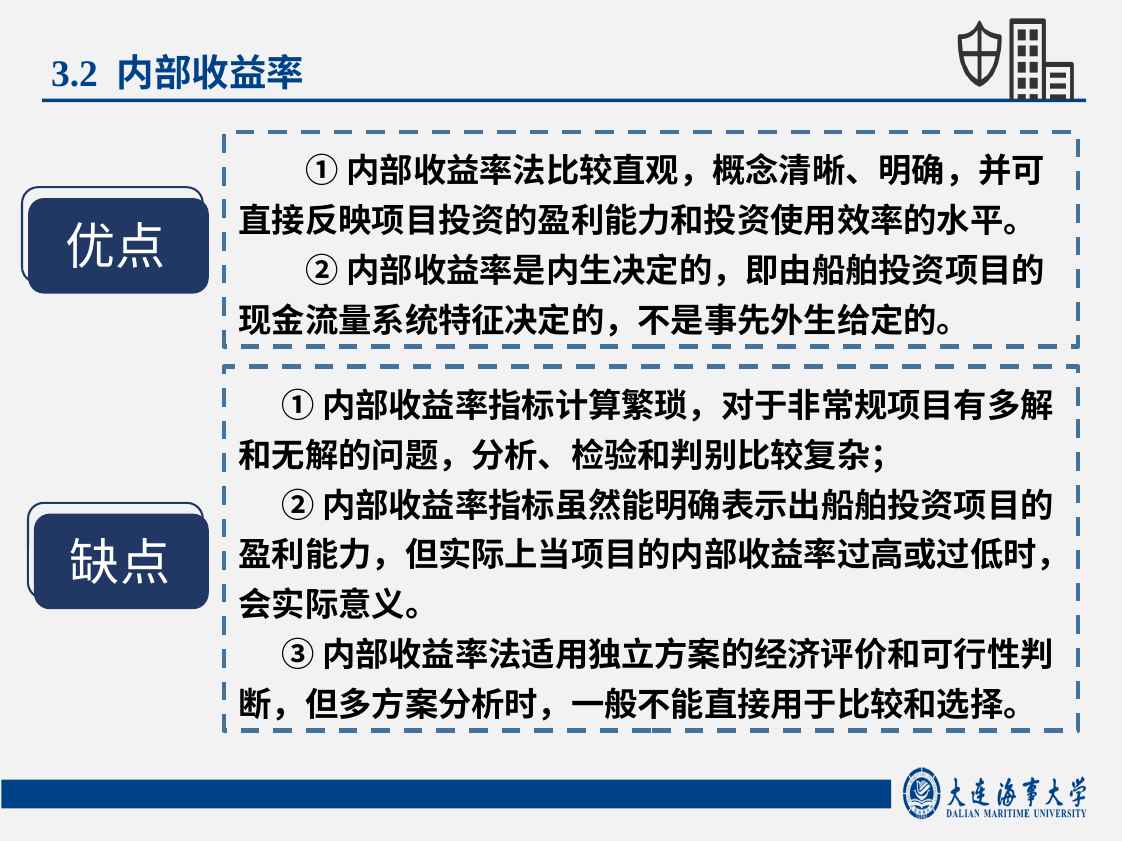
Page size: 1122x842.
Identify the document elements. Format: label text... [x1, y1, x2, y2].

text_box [27, 502, 209, 610]
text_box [22, 187, 209, 294]
text_box ①内部收益率法比较直观，概念清晰、明确，并可直接反映项目投资的盈利能力和投资使用效率的水平。 ②内部收益率是内生决定的，即由船舶投资项目的现金流量系统特征决定的，不是事先外生给定的。 [223, 131, 1079, 347]
text_box 3.2 内部收益率 [39, 30, 327, 102]
picture [957, 18, 1074, 100]
text_box ①内部收益率指标计算繁琐，对于非常规项目有多解和无解的问题，分析、检验和判别比较复杂； ②内部收益率指标虽然能明确表示出船舶投资项目的盈利能力，但实际上当项目的内部收益率过高或过低时，会实际意义。 ③内部收益率法适用独立方案的经济评价和可行性判断，但多方案分析时，一般不能直接用于比较和选择。 [223, 366, 1079, 731]
picture [902, 767, 1087, 820]
